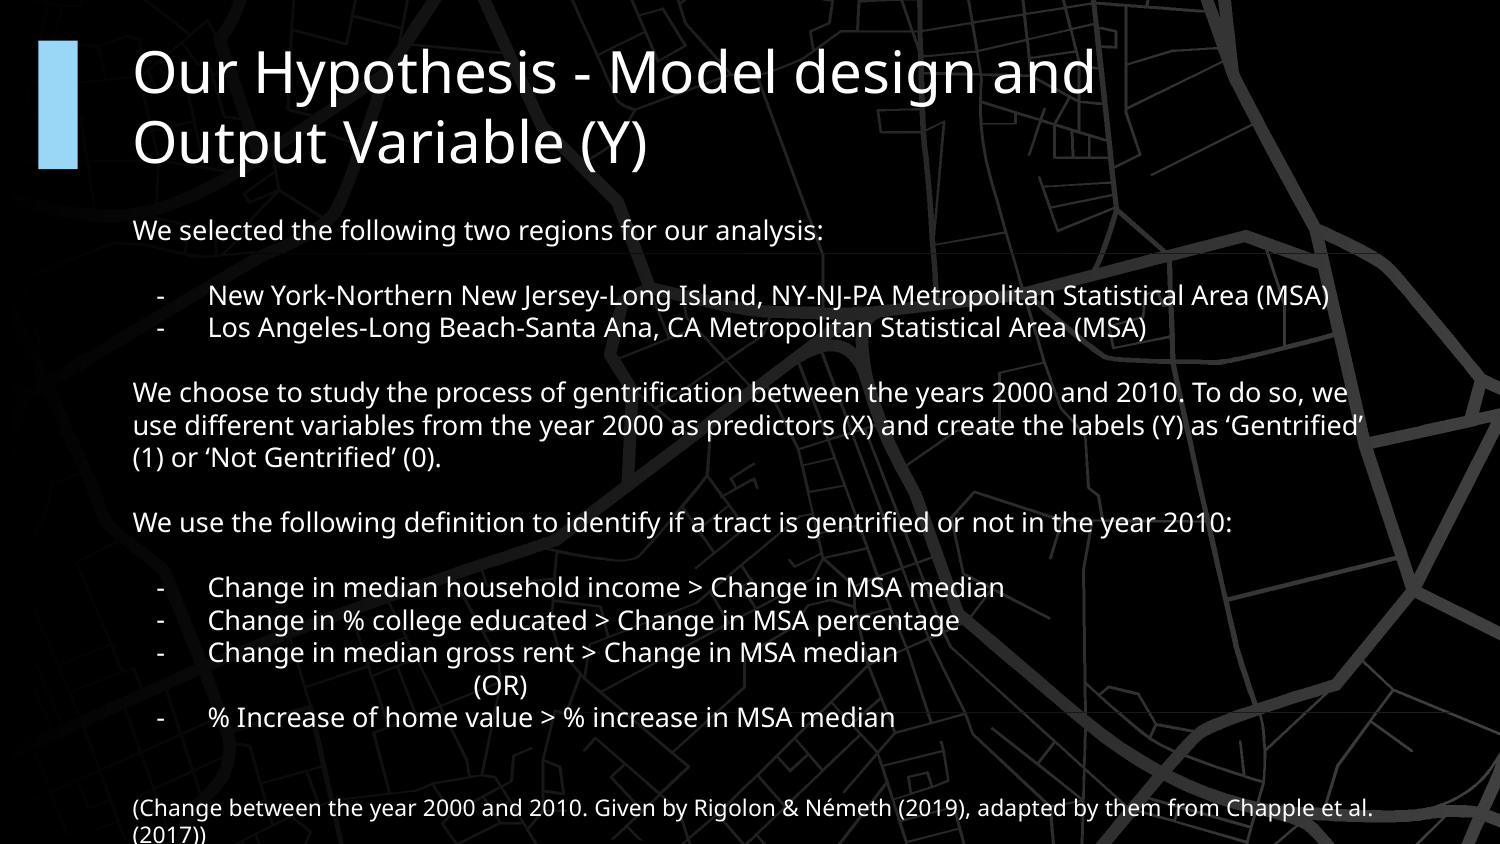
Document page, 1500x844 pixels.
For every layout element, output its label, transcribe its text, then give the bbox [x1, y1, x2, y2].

subtitle We selected the following two regions for our analysis: New York-Northern New Jersey-Long Island, NY-NJ-PA Metropolitan Statistical Area (MSA) Los Angeles-Long Beach-Santa Ana, CA Metropolitan Statistical Area (MSA) We choose to study the process of gentrification between the years 2000 and 2010. To do so, we use different variables from the year 2000 as predictors (X) and create the labels (Y) as ‘Gentrified’ (1) or ‘Not Gentrified’ (0). We use the following definition to identify if a tract is gentrified or not in the year 2010: Change in median household income > Change in MSA median Change in % college educated > Change in MSA percentage Change in median gross rent > Change in MSA median (OR) % Increase of home value > % increase in MSA median (Change between the year 2000 and 2010. Given by Rigolon & Németh (2019), adapted by them from Chapple et al. (2017)) [117, 198, 1415, 805]
title Our Hypothesis - Model design and Output Variable (Y) [117, 75, 1152, 134]
text_box [38, 40, 78, 170]
